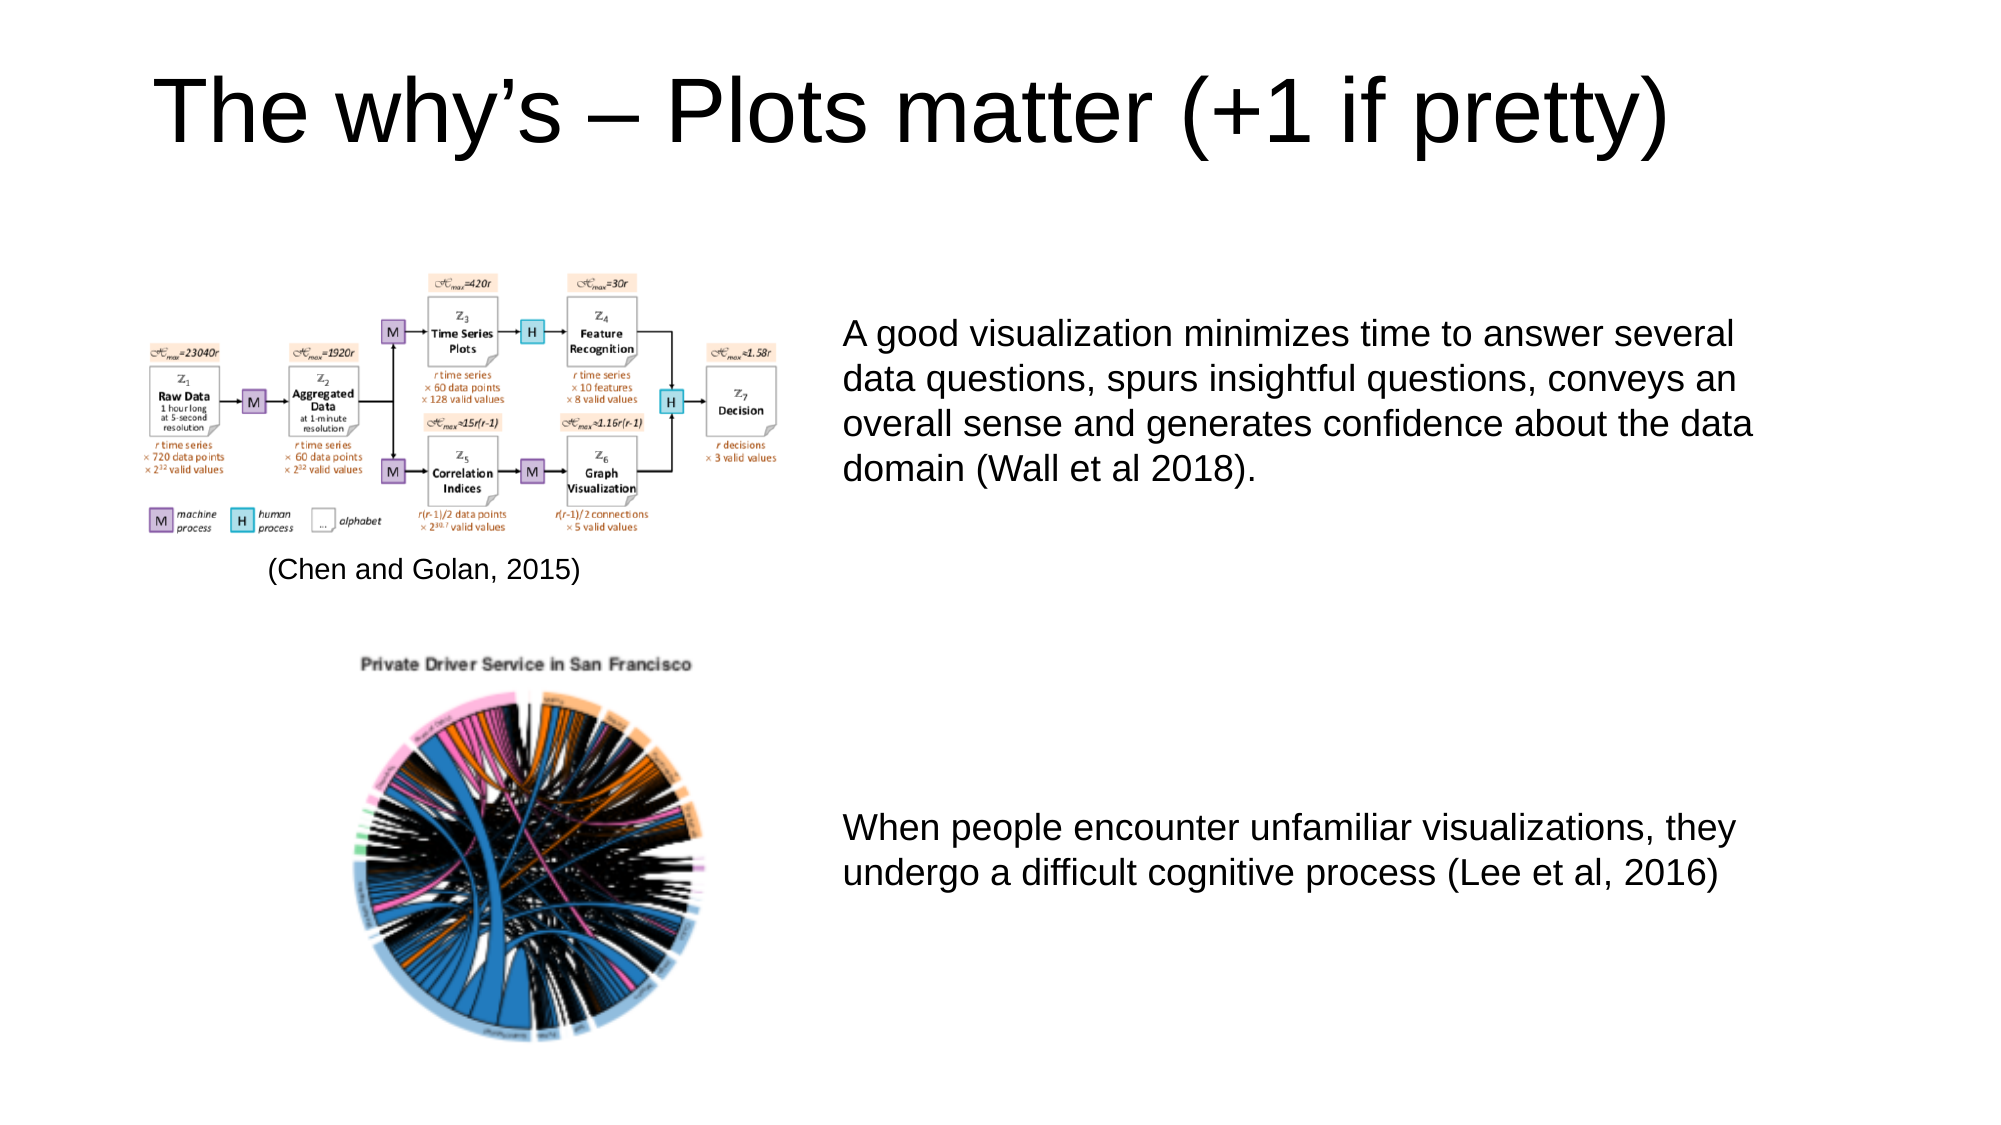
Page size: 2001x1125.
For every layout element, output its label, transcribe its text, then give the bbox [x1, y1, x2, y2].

text_box When people encounter unfamiliar visualizations, they undergo a difficult cognitive process (Lee et al, 2016) [827, 795, 1844, 900]
picture [113, 249, 812, 550]
text_box A good visualization minimizes time to answer several data questions, spurs insightful questions, conveys an overall sense and generates confidence about the data domain (Wall et al 2018). [827, 301, 1811, 496]
text_box (Chen and Golan, 2015) [252, 550, 619, 594]
picture [345, 638, 726, 1058]
title The why’s – Plots matter (+1 if pretty) [137, 4, 1863, 222]
